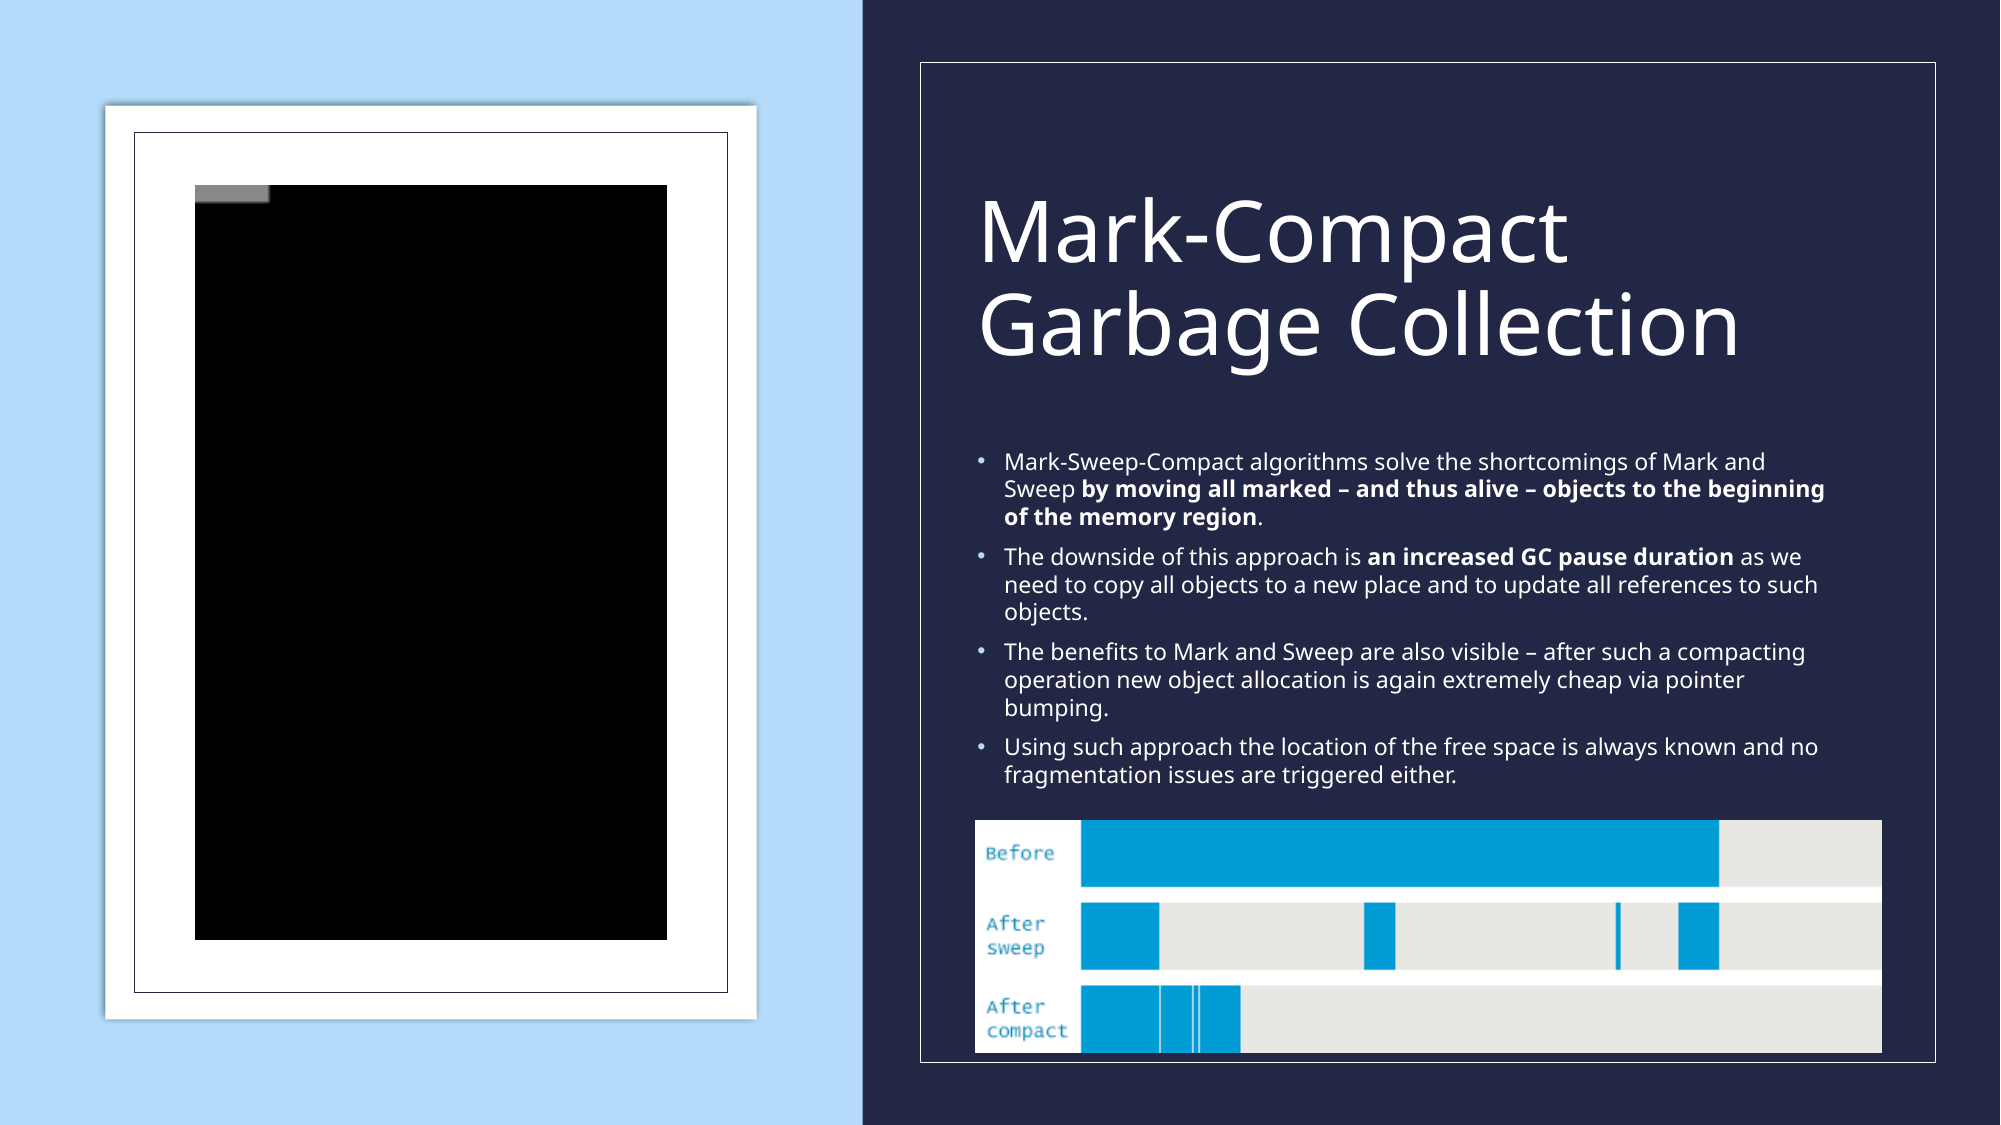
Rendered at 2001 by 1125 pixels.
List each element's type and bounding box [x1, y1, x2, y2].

text_box [134, 132, 728, 993]
picture [975, 820, 1882, 1053]
text_box [0, 0, 864, 1125]
picture [195, 185, 667, 940]
text_box [105, 105, 757, 1020]
text_box [920, 61, 1937, 1064]
text_box [864, 0, 2000, 1125]
